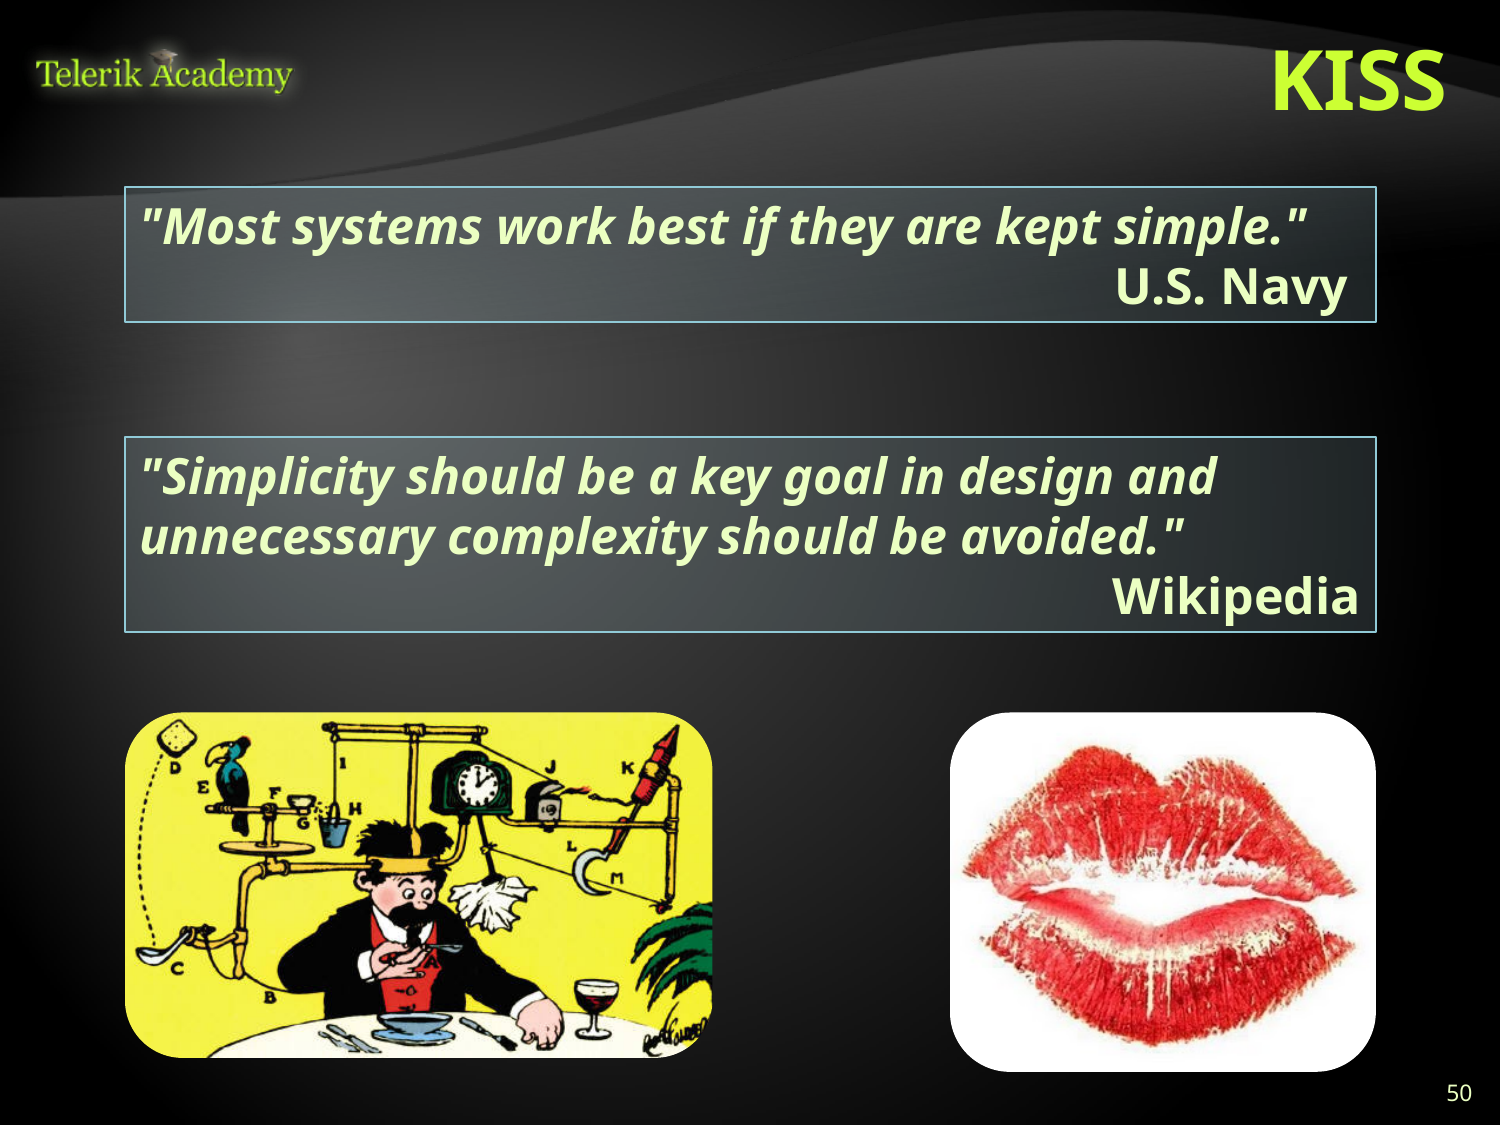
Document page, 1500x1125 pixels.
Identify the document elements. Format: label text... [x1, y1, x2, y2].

title KISS [300, 16, 1463, 155]
picture [0, 0, 1500, 1125]
slide_number 50 [1412, 1074, 1488, 1113]
text_box "Most systems work best if they are kept simple." U.S. Navy [125, 187, 1376, 323]
text_box "Simplicity should be a key goal in design and unnecessary complexity should be avoided." Wikipedia [125, 437, 1376, 633]
